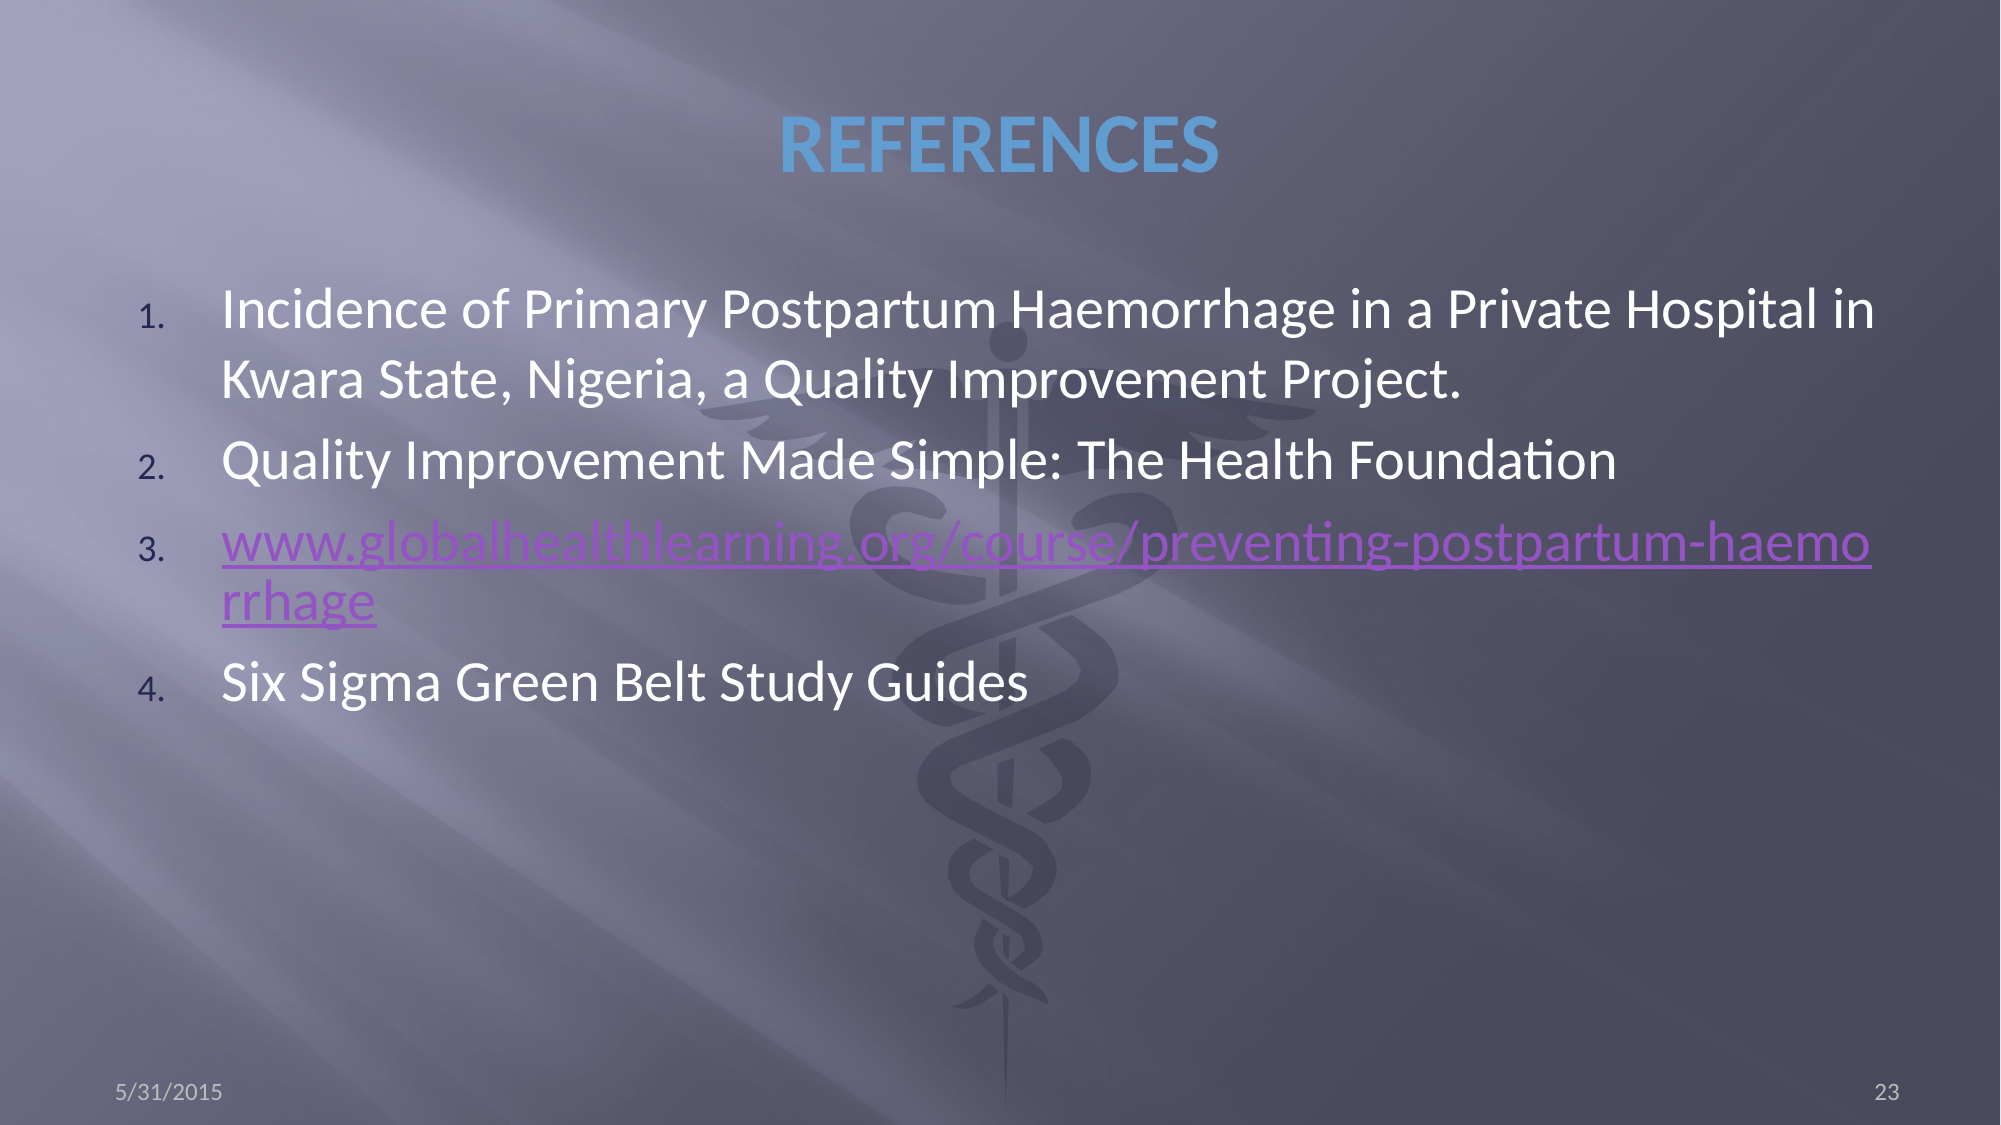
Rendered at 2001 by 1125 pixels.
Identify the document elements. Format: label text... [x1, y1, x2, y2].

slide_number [99, 1052, 567, 1113]
title REFERENCES [99, 45, 1900, 233]
list Incidence of Primary Postpartum Haemorrhage in a Private Hospital in Kwara State, Nigeria, a Quality Improvement Project. Quality Improvement Made Simple: The Health Foundation www.globalhealthlearning.org/course/preventing-postpartum-haemorrhage Six Sigma Green Belt Study Guides [99, 262, 1900, 1035]
slide_number 23 [1733, 1052, 1900, 1113]
